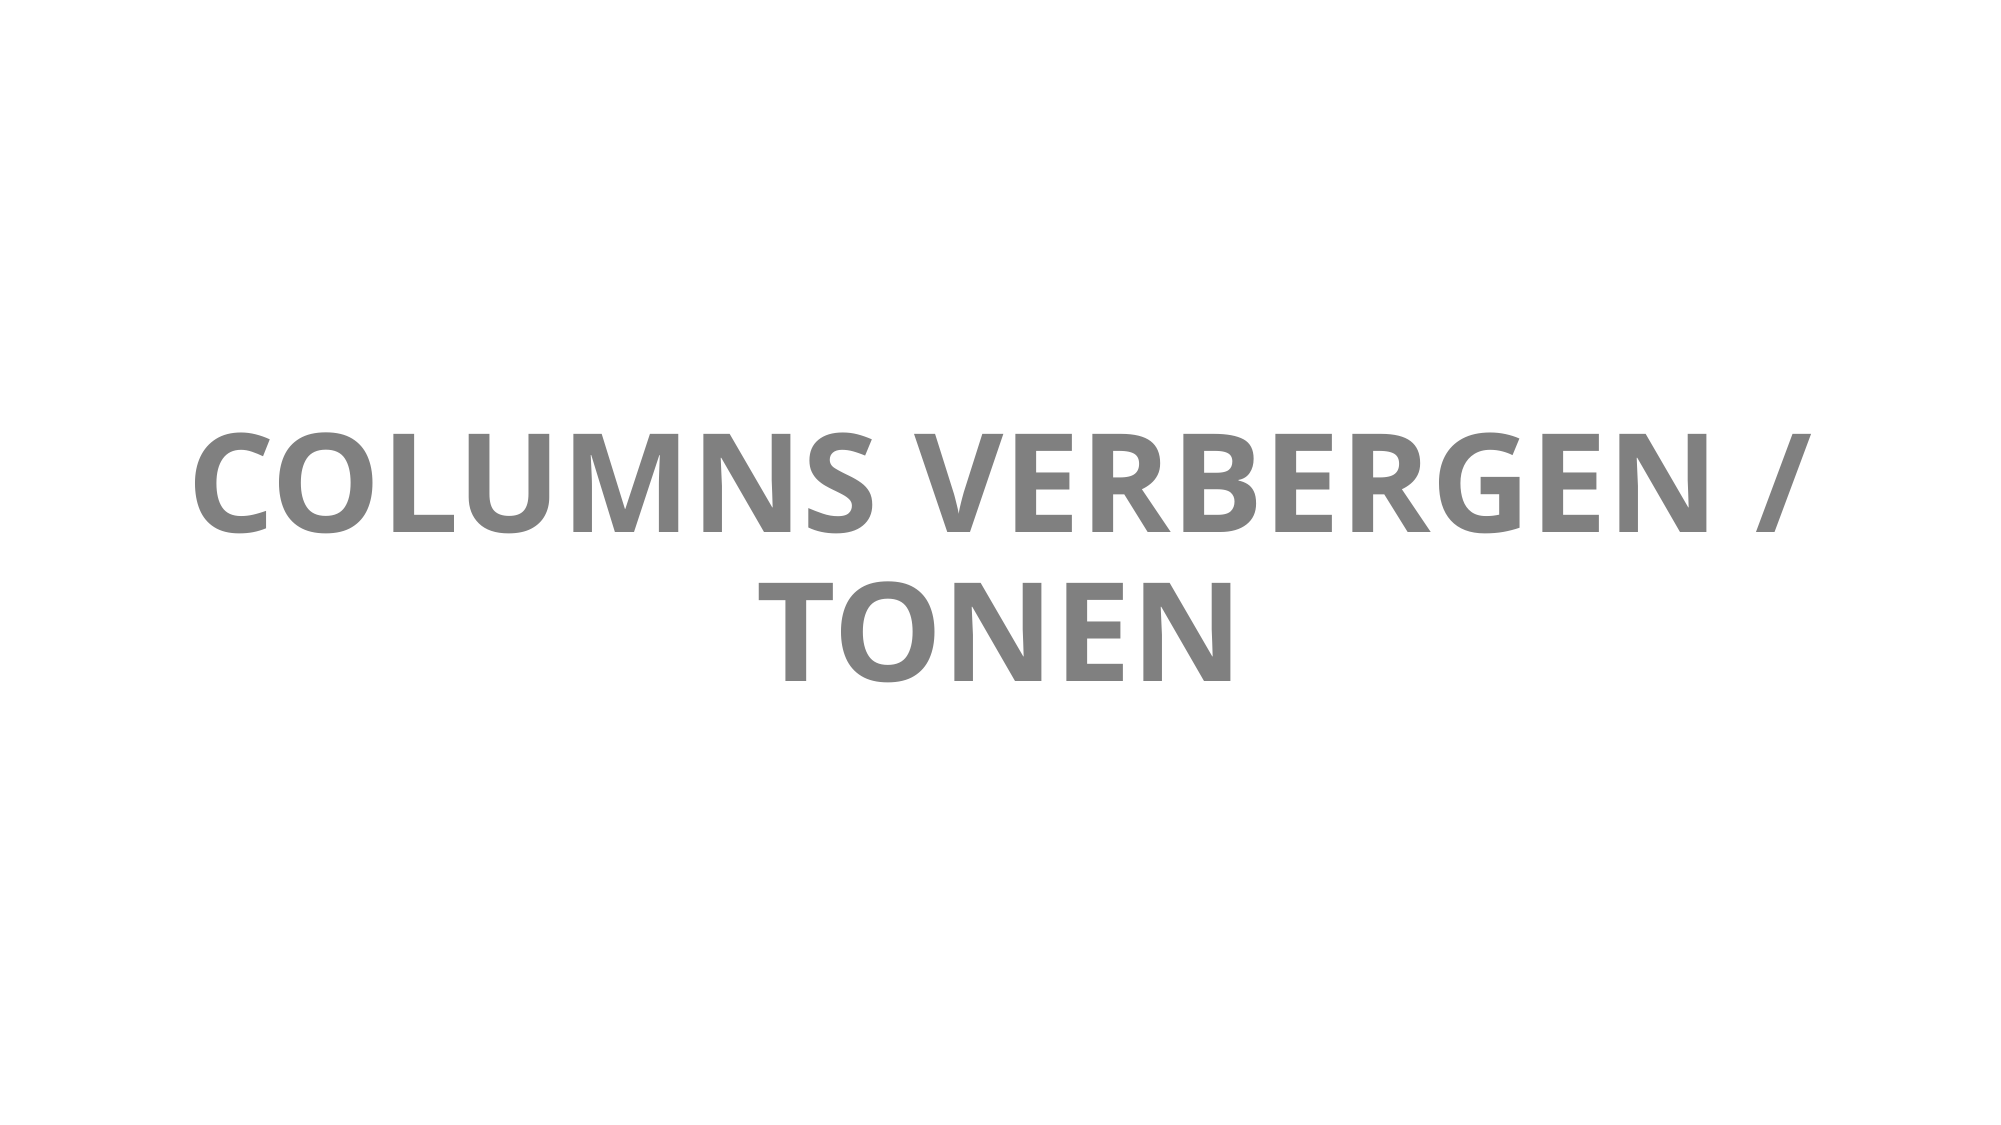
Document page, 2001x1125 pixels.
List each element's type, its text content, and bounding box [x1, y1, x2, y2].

title COLUMNS VERBERGEN / TONEN [137, 453, 1863, 672]
